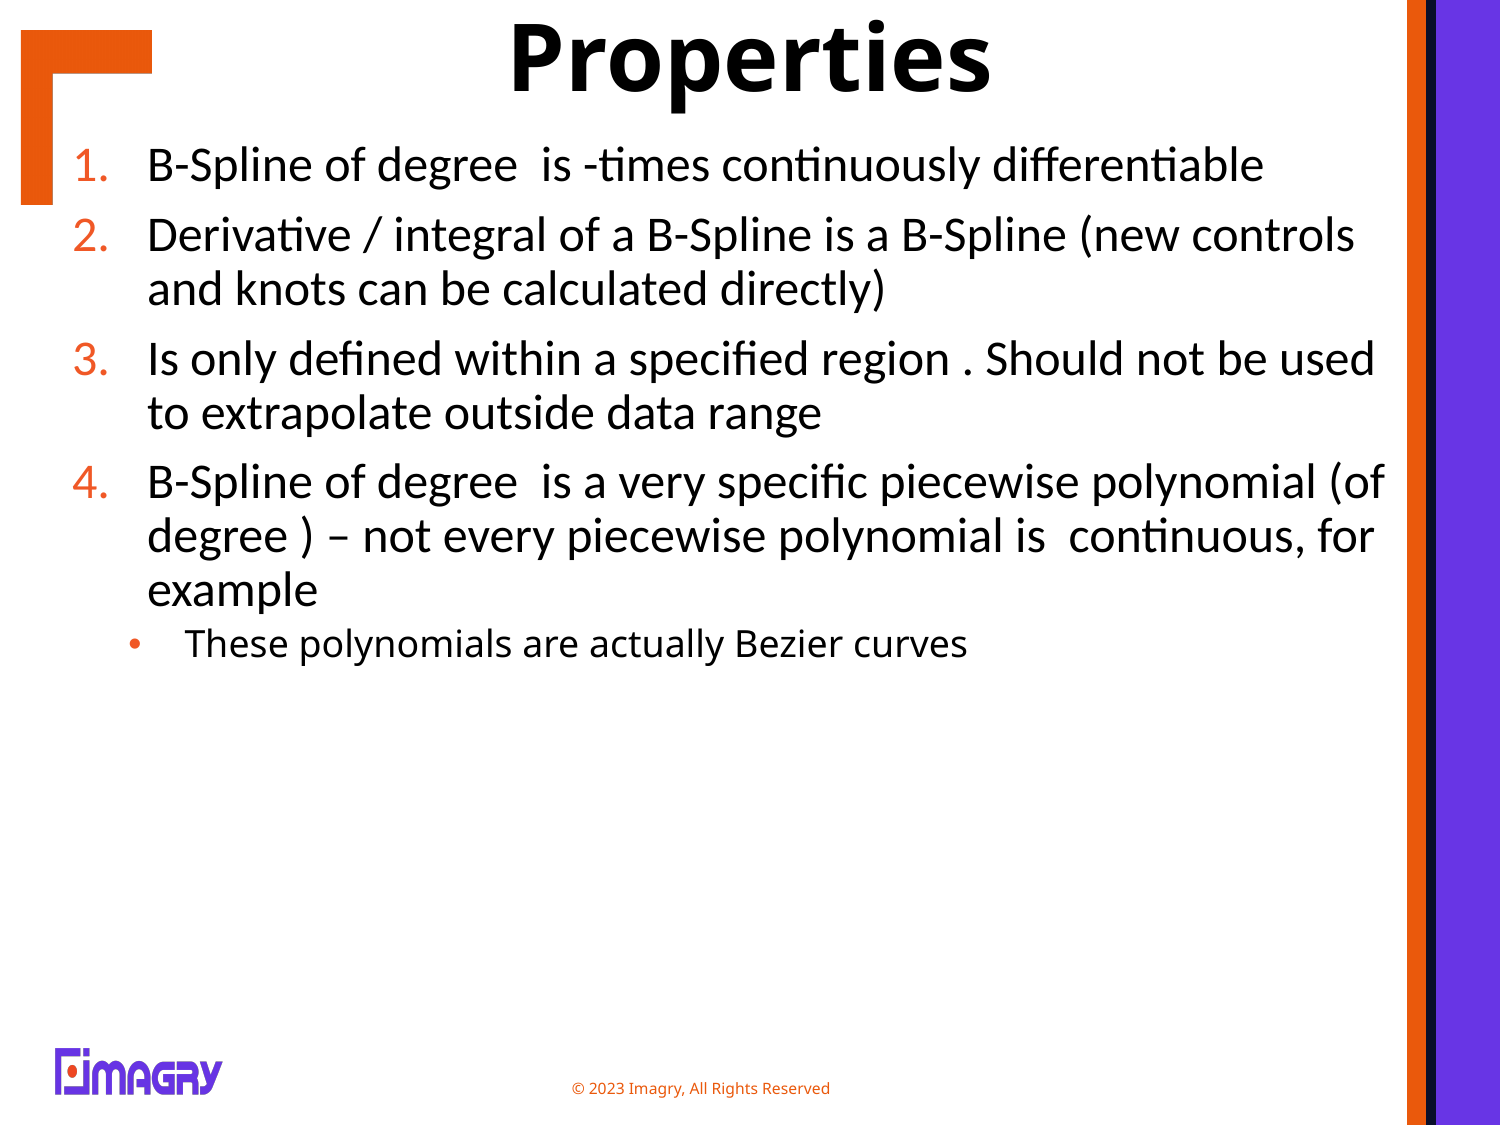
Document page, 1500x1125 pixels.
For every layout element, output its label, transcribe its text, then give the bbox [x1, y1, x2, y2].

title Mathematical Properties [187, 0, 1313, 119]
picture [20, 30, 152, 205]
picture [51, 1042, 228, 1103]
